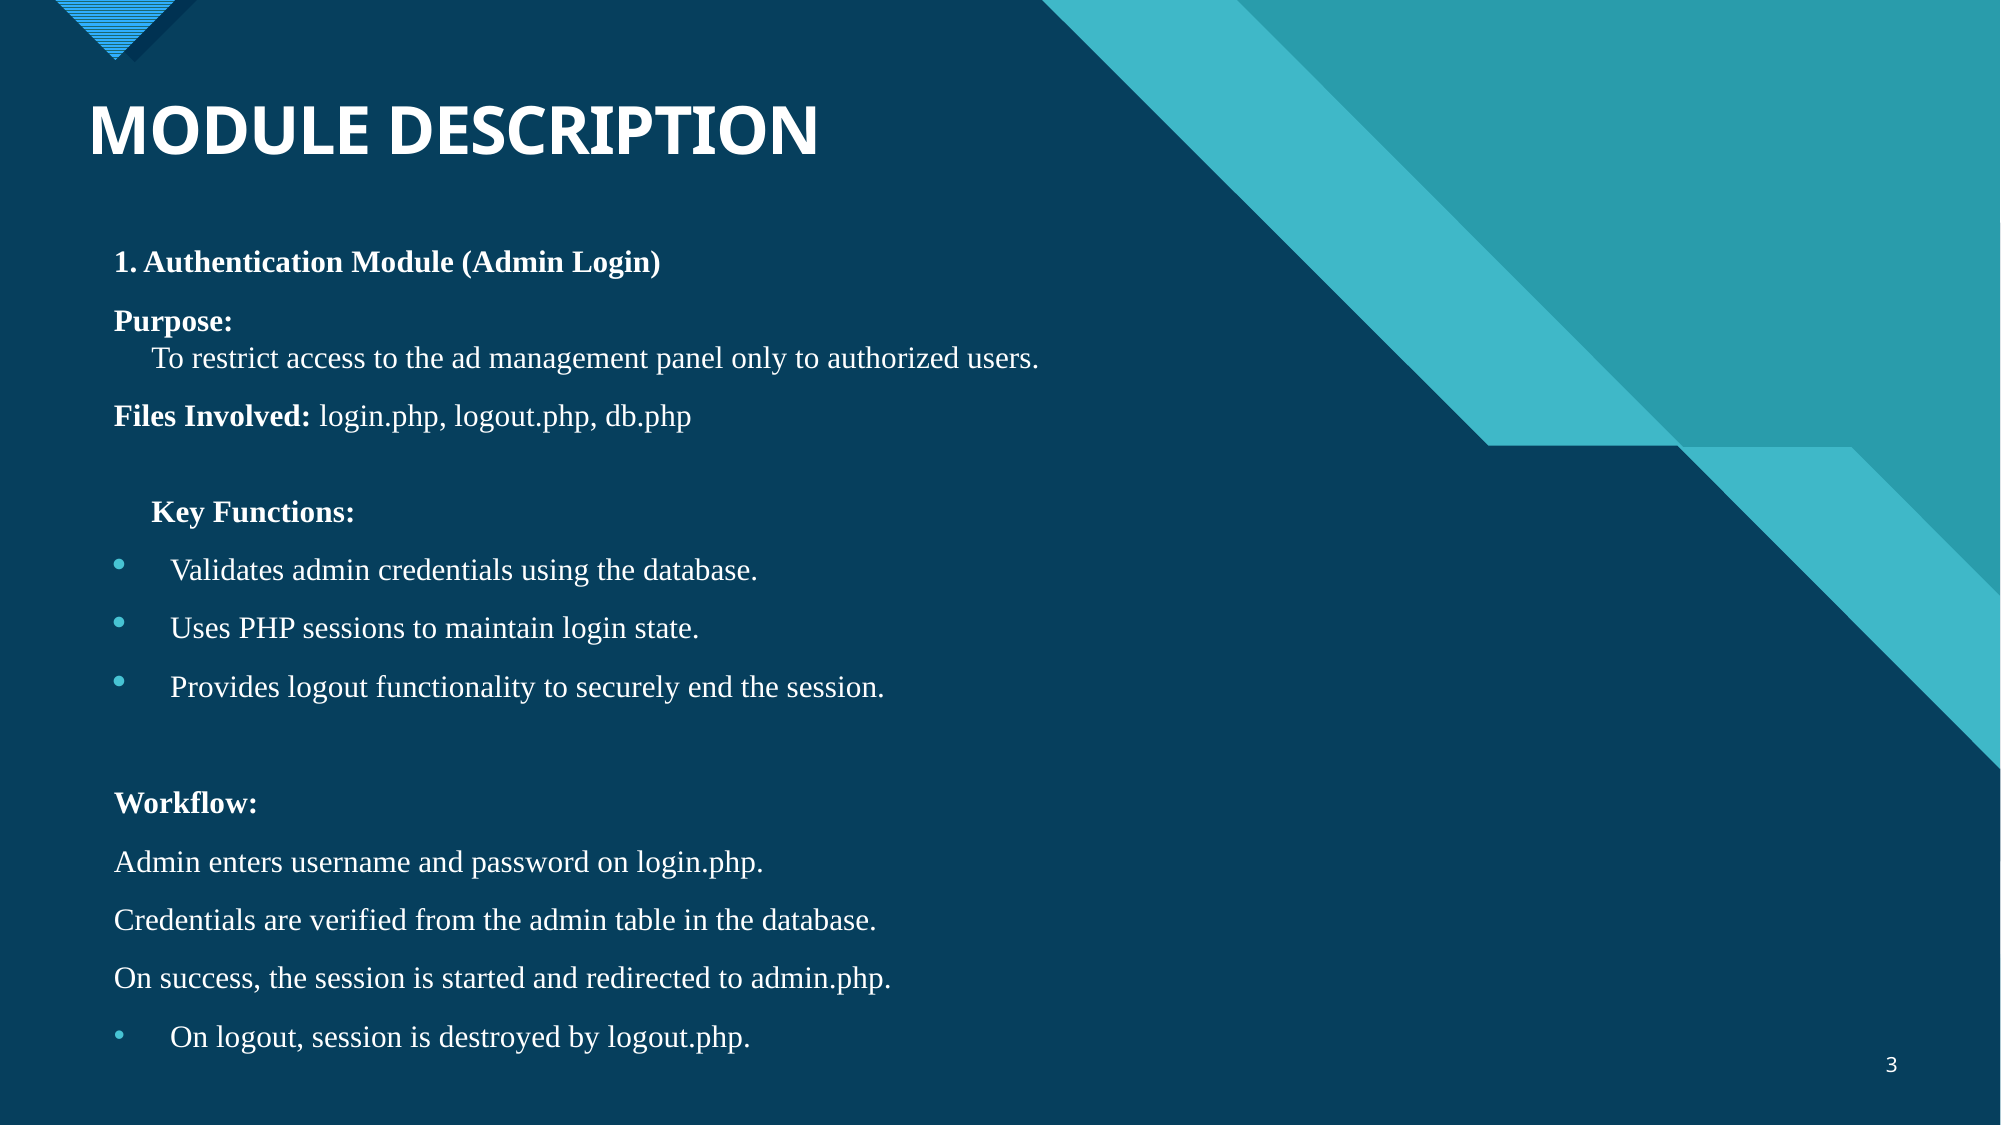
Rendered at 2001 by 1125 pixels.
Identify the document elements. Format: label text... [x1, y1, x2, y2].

picture [519, 1036, 525, 1047]
slide_number 3 [1845, 1035, 1913, 1096]
picture [352, 1036, 360, 1045]
picture [483, 1036, 487, 1047]
picture [635, 1044, 646, 1051]
picture [666, 1036, 670, 1047]
list 1. Authentication Module (Admin Login) Purpose: To restrict access to the ad management panel only to authorized users. Files Involved: login.php, logout.php, db.php Key Functions: Validates admin credentials using the database. Uses PHP sessions to maintain login state. Provides logout functionality to securely end the session. Workflow: Admin enters username and password on login.php. Credentials are verified from the admin table in the database. On success, the session is started and redirected to admin.php. On logout, session is destroyed by logout.php. [98, 233, 1347, 1036]
picture [470, 1036, 479, 1045]
picture [588, 1036, 593, 1046]
picture [340, 1036, 348, 1045]
picture [440, 1036, 444, 1046]
picture [274, 1036, 279, 1047]
picture [634, 1036, 641, 1042]
picture [172, 1036, 177, 1046]
picture [314, 1036, 322, 1045]
title MODULE DESCRIPTION [72, 89, 1913, 177]
picture [682, 1036, 686, 1047]
picture [421, 1036, 429, 1045]
picture [290, 1036, 294, 1047]
picture [456, 1036, 460, 1046]
picture [243, 1036, 255, 1050]
